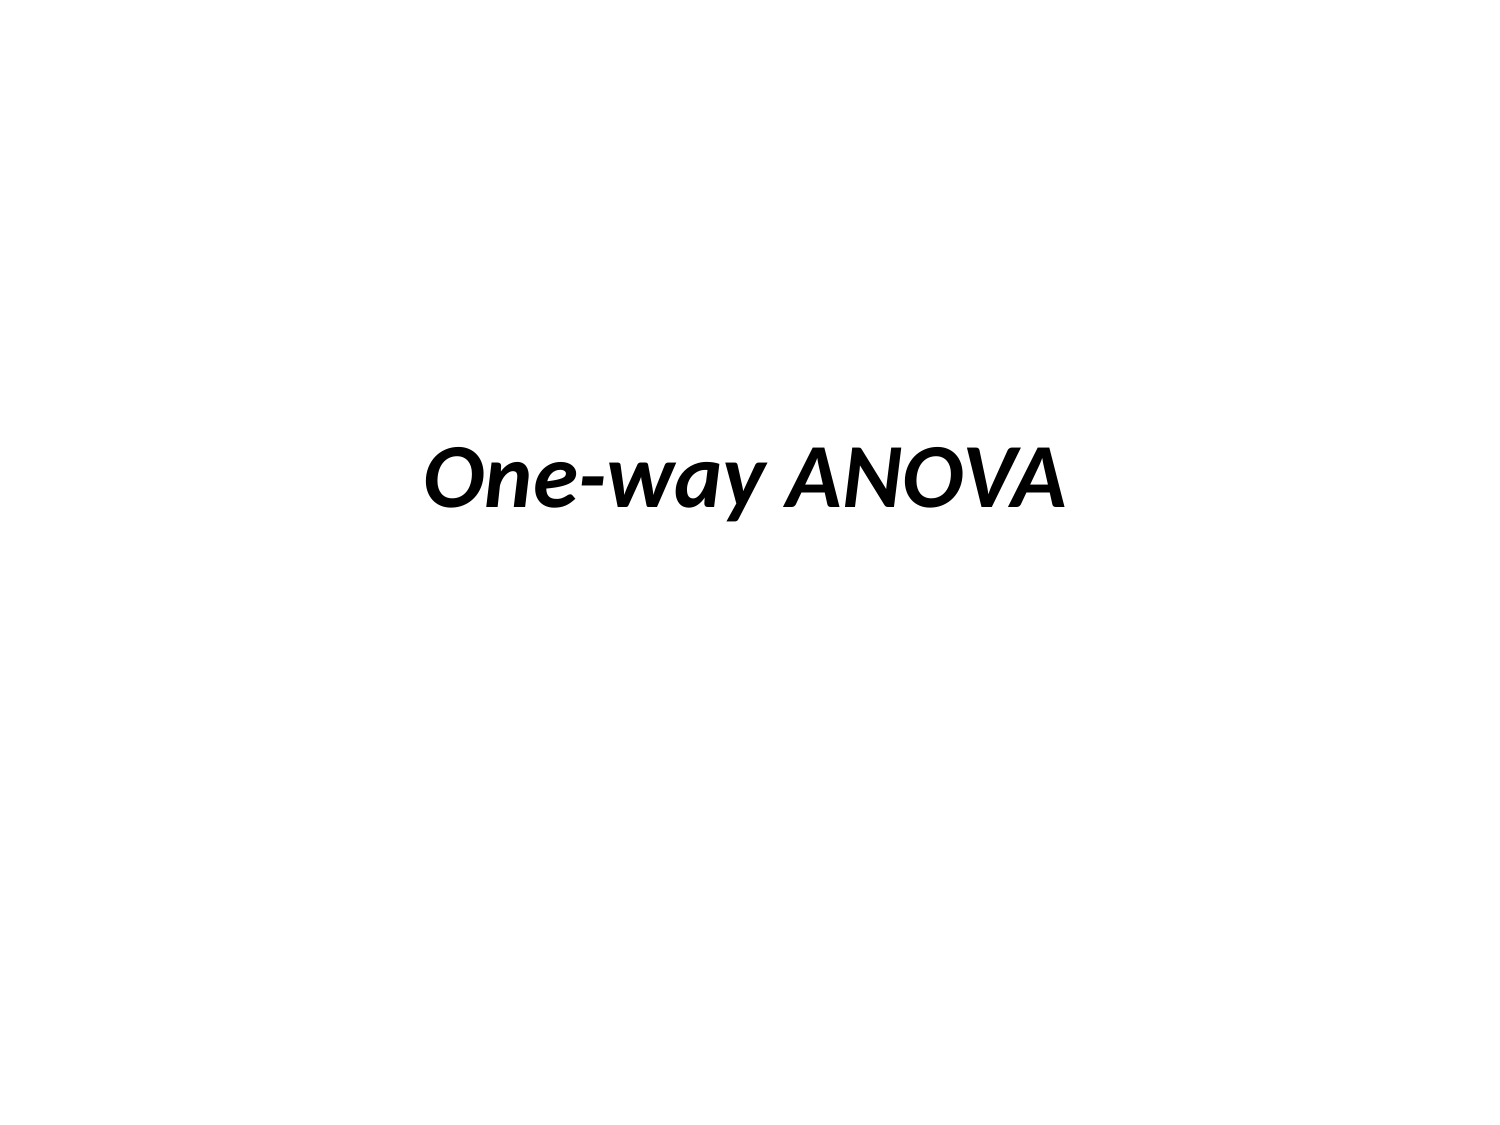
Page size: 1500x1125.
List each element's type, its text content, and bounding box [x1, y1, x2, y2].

title One-way ANOVA [70, 377, 1421, 565]
